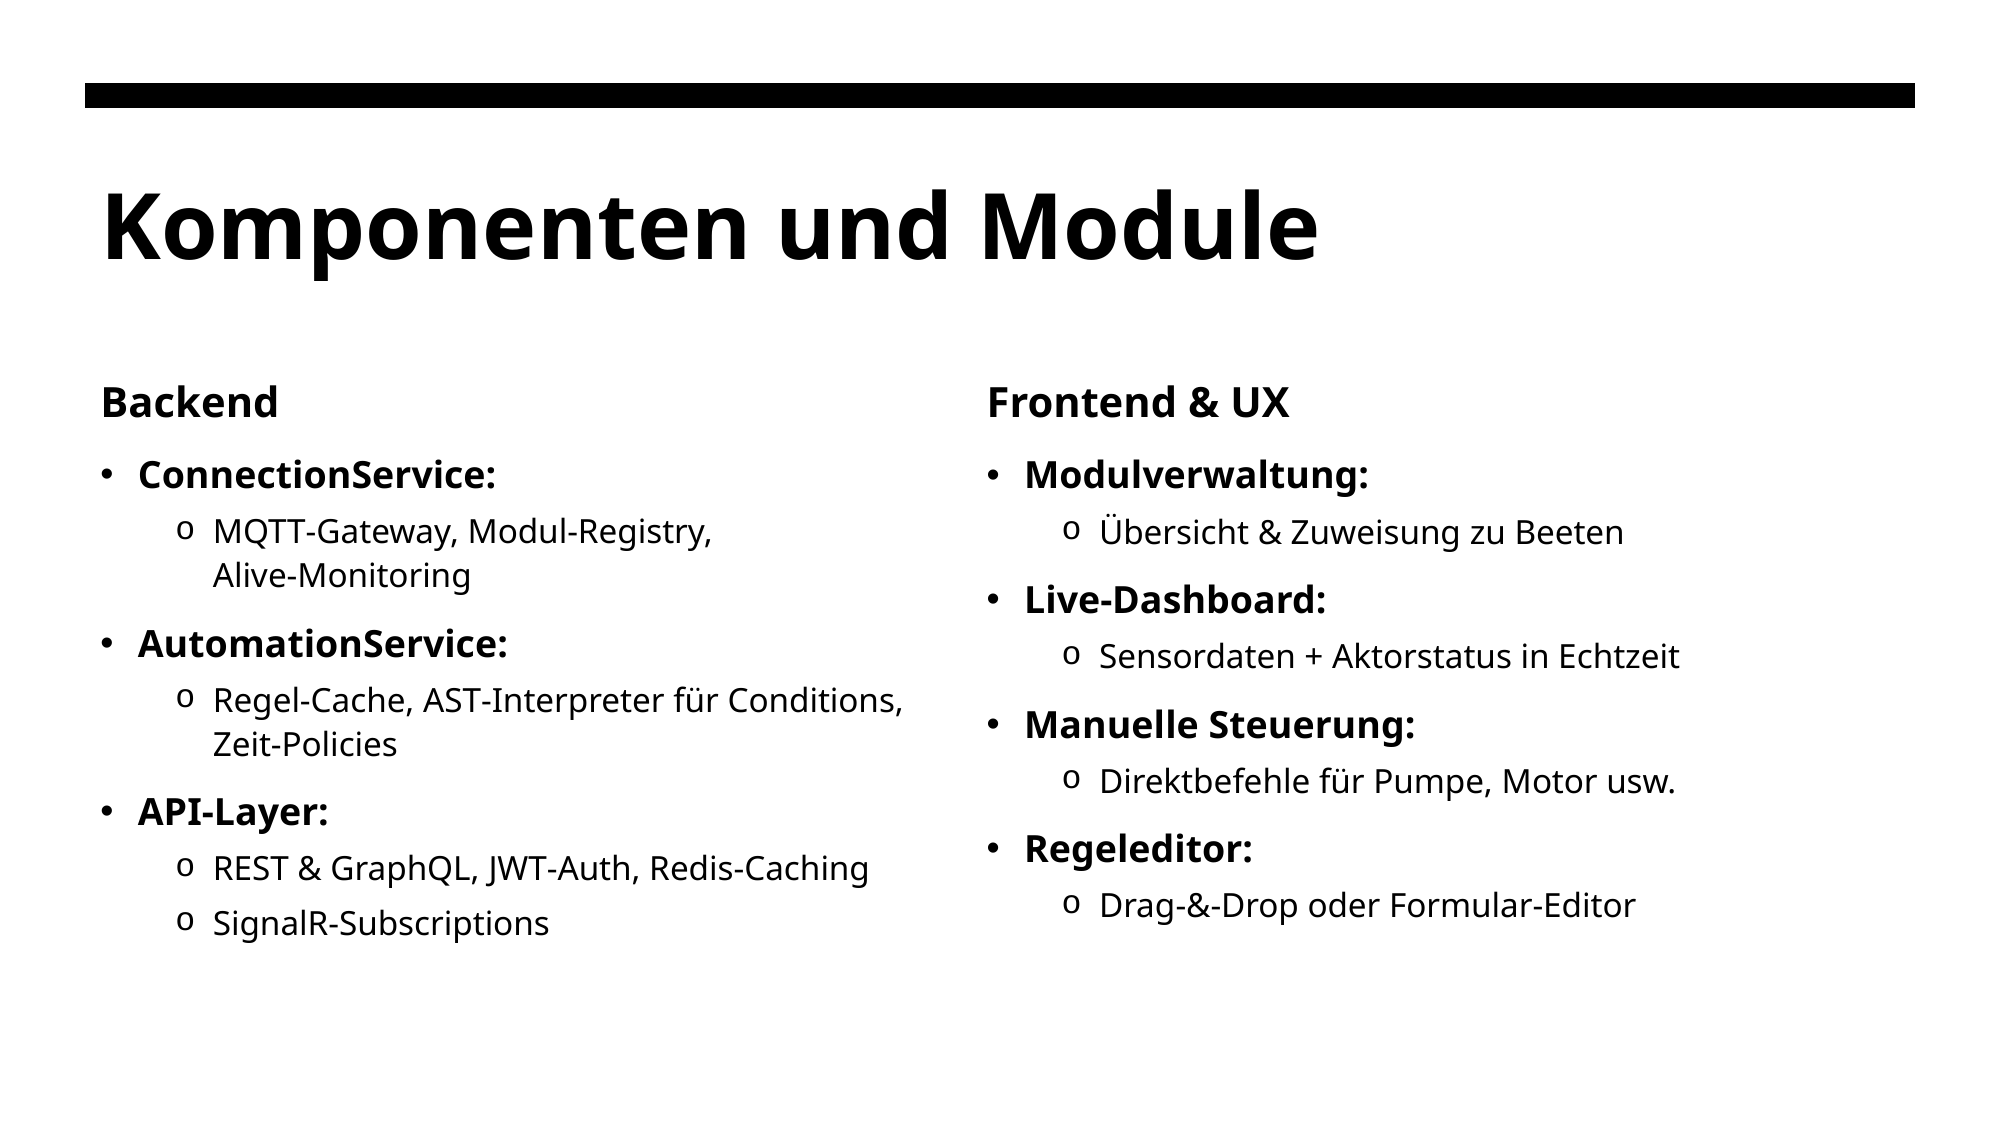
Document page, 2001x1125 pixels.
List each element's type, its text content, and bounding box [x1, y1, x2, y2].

list Backend ConnectionService: MQTT‑Gateway, Modul‑Registry, Alive‑Monitoring AutomationService: Regel‑Cache, AST‑Interpreter für Conditions, Zeit‑Policies API‑Layer: REST & GraphQL, JWT‑Auth, Redis‑Caching SignalR‑Subscriptions [85, 363, 971, 982]
title Komponenten und Module [85, 160, 1916, 340]
text_box Frontend & UX Modulverwaltung: Übersicht & Zuweisung zu Beeten Live‑Dashboard: Sensordaten + Aktorstatus in Echtzeit Manuelle Steuerung: Direktbefehle für Pumpe, Motor usw. Regeleditor: Drag‑&‑Drop oder Formular‑Editor [971, 363, 1858, 982]
